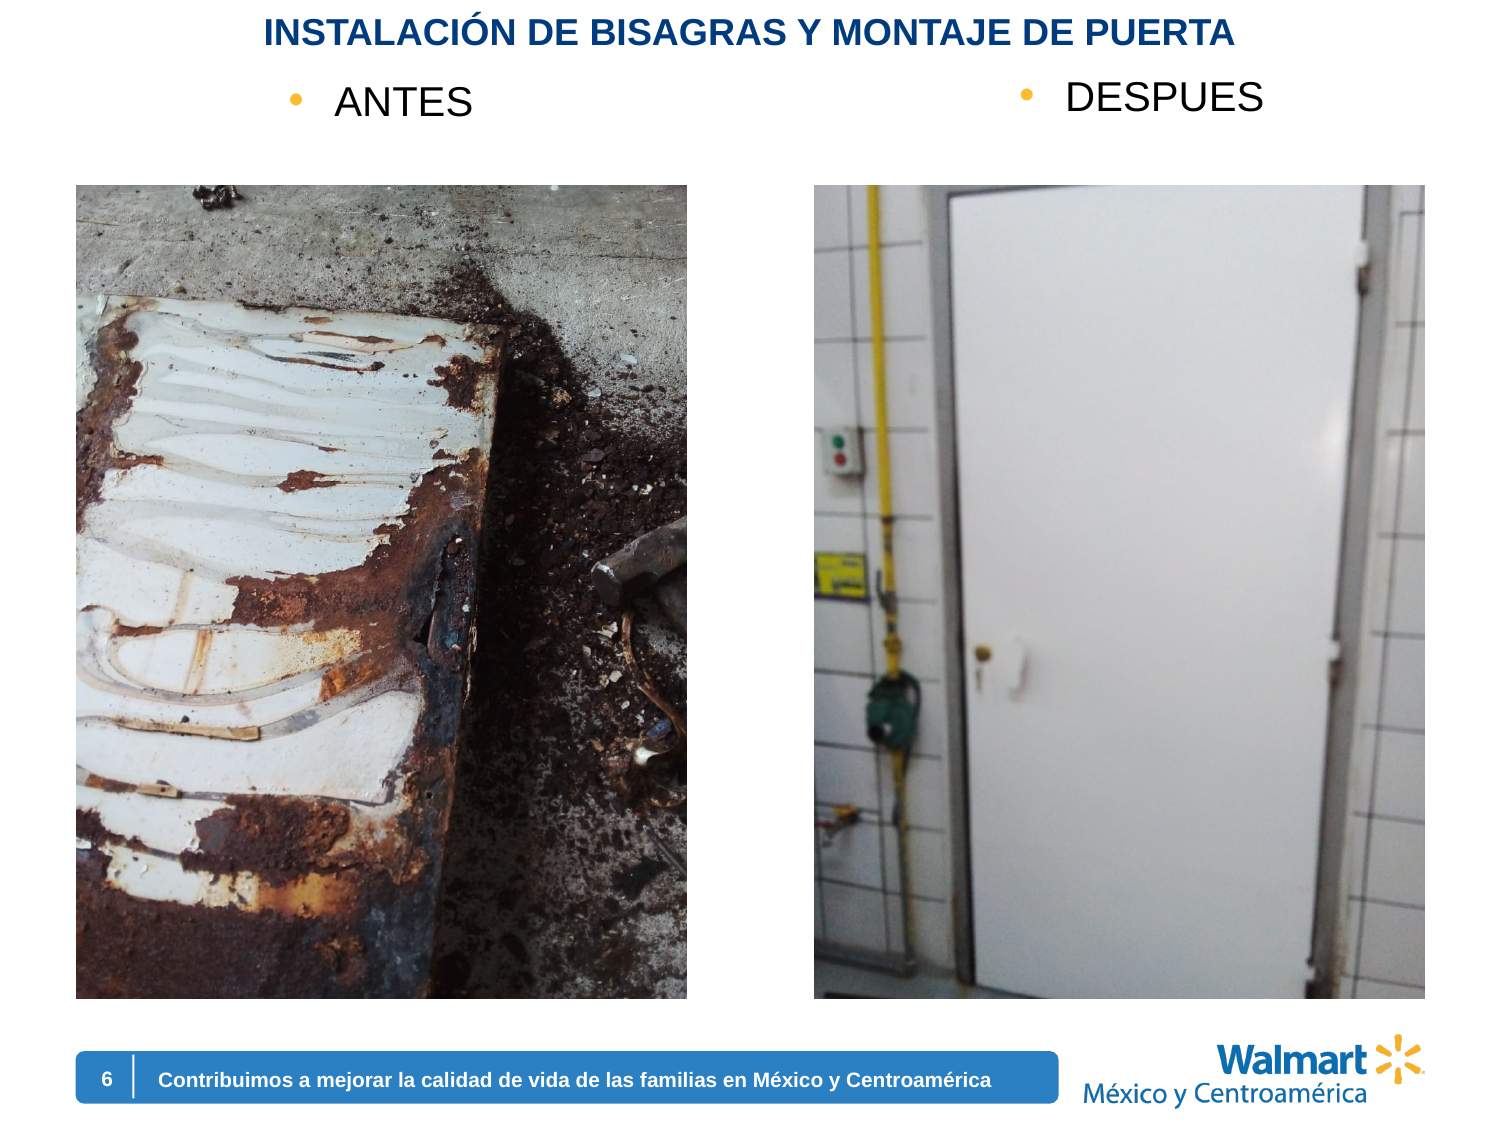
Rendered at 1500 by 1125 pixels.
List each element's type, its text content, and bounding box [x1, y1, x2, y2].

footer Contribuimos a mejorar la calidad de vida de las familias en México y Centroamérica [142, 1058, 1024, 1093]
text_box DESPUES [834, 62, 1448, 188]
picture [814, 184, 1426, 999]
title INSTALACIÓN DE BISAGRAS Y MONTAJE DE PUERTA [74, 0, 1426, 61]
picture [76, 184, 687, 999]
picture [1084, 1034, 1425, 1109]
text_box ANTES [74, 74, 687, 185]
